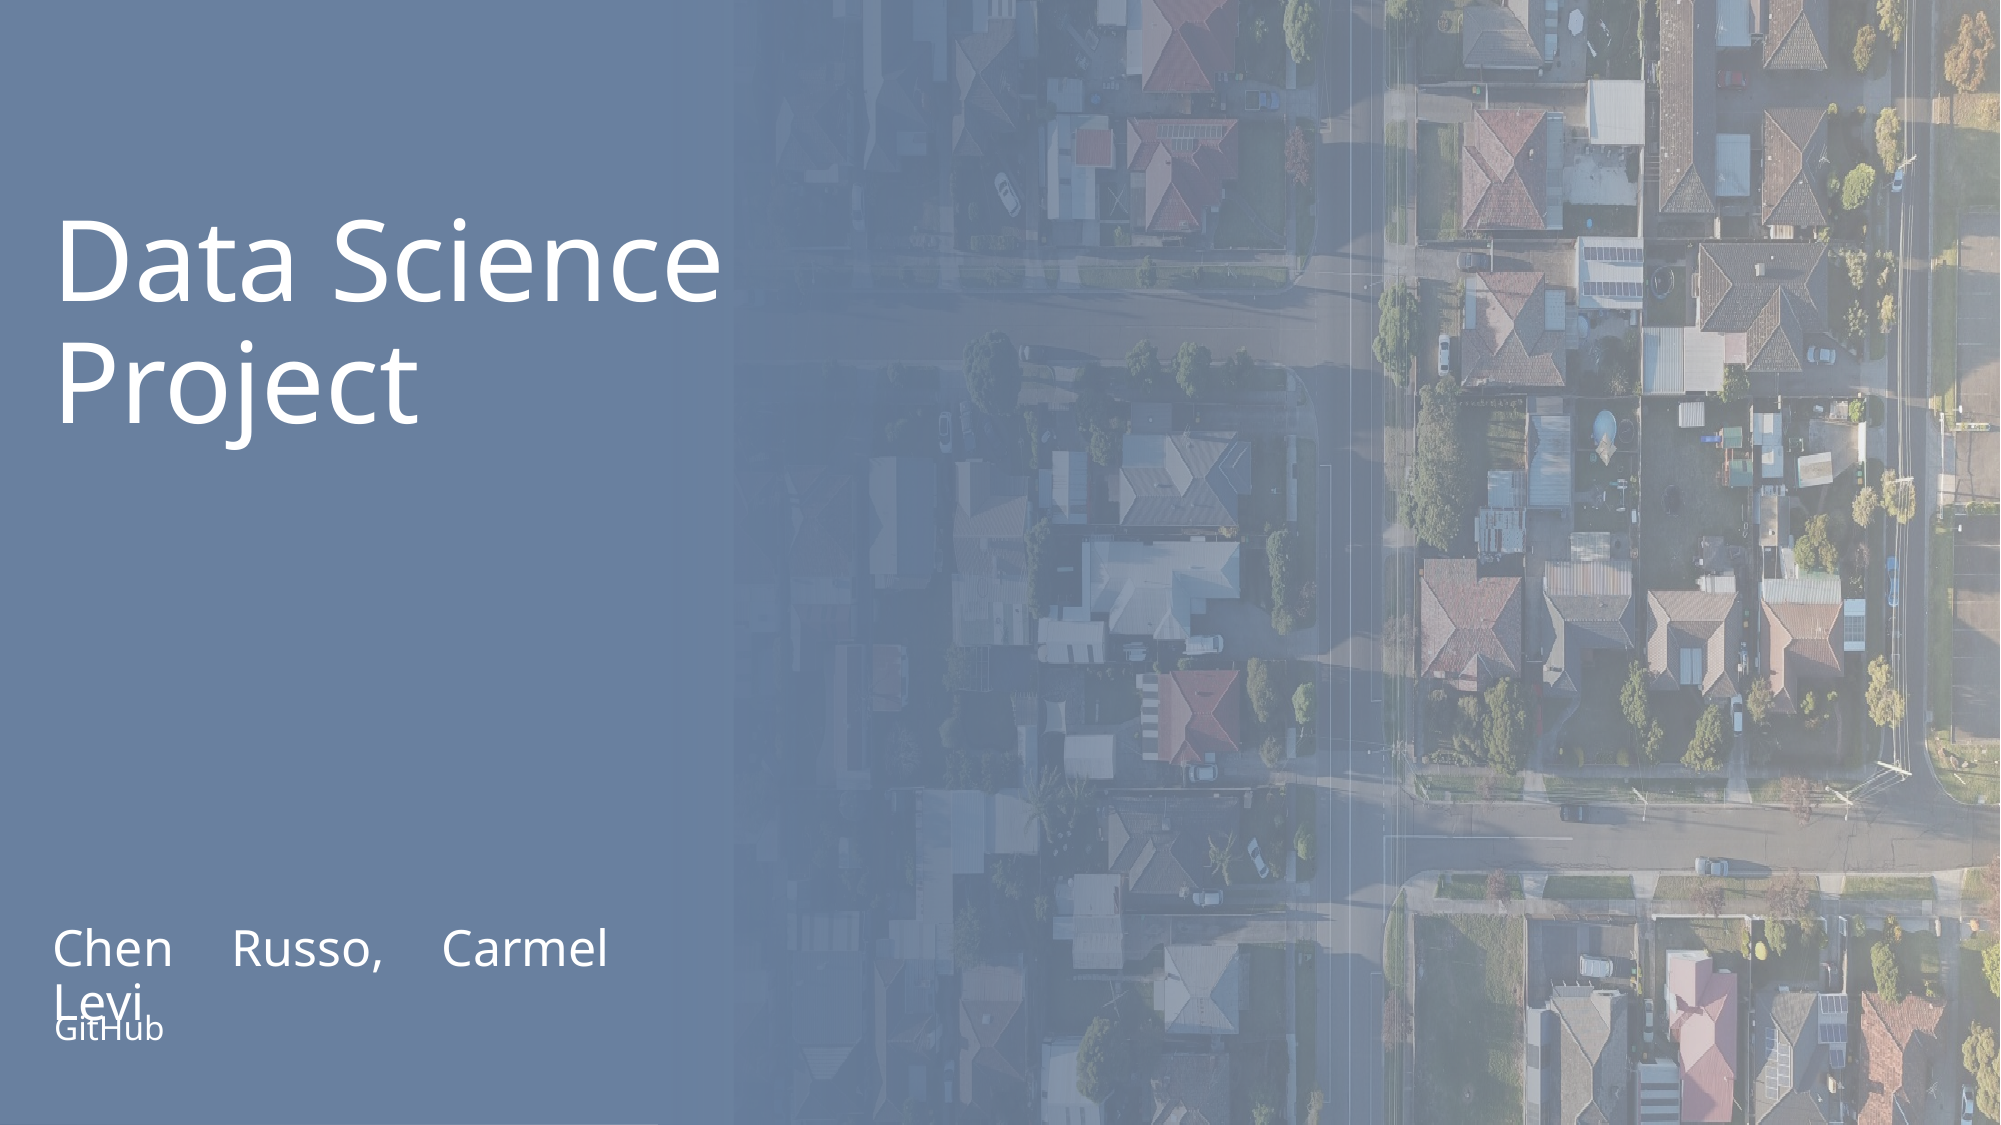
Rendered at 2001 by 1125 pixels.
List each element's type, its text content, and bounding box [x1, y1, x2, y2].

text_box GitHub [39, 988, 627, 1073]
text_box [0, 0, 658, 1125]
text_box [658, 0, 1997, 1125]
text_box Chen Russo, Carmel Levi [37, 935, 625, 1020]
text_box Data Science Project [37, 130, 755, 522]
